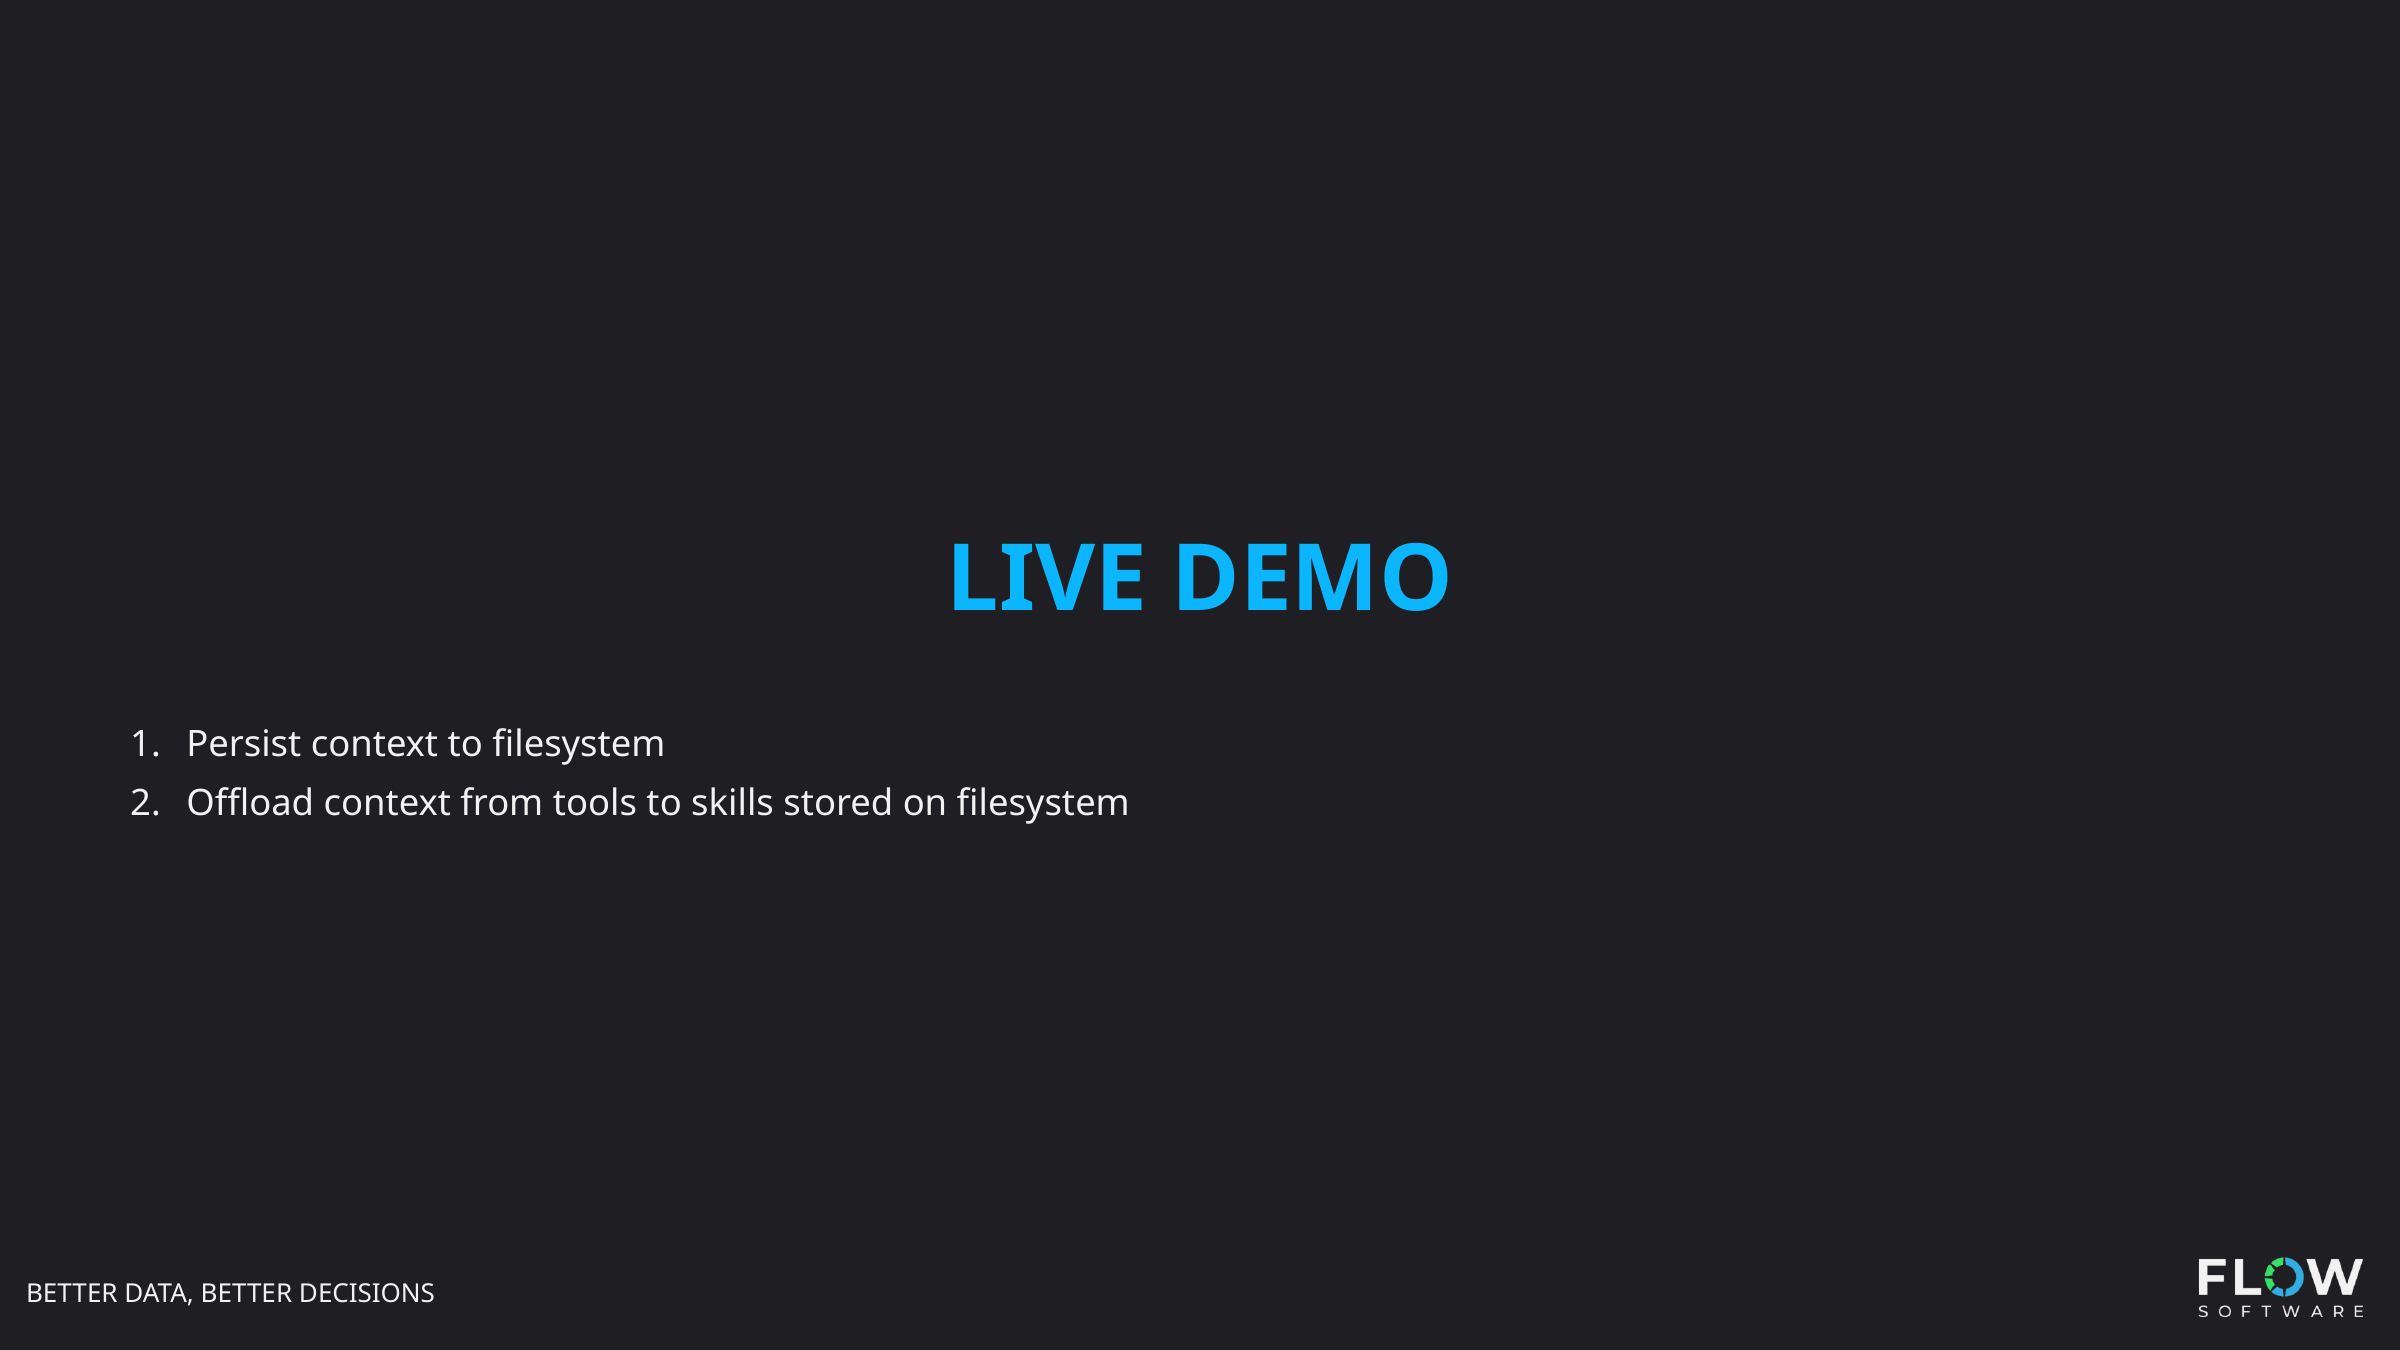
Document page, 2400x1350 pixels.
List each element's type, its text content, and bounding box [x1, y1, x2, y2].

text_box BETTER DATA, BETTER DECISIONS [26, 1265, 459, 1308]
picture [2187, 1257, 2374, 1317]
text_box LIVE DEMO [734, 513, 1666, 630]
text_box Persist context to filesystem Offload context from tools to skills stored on filesystem [130, 704, 2270, 837]
